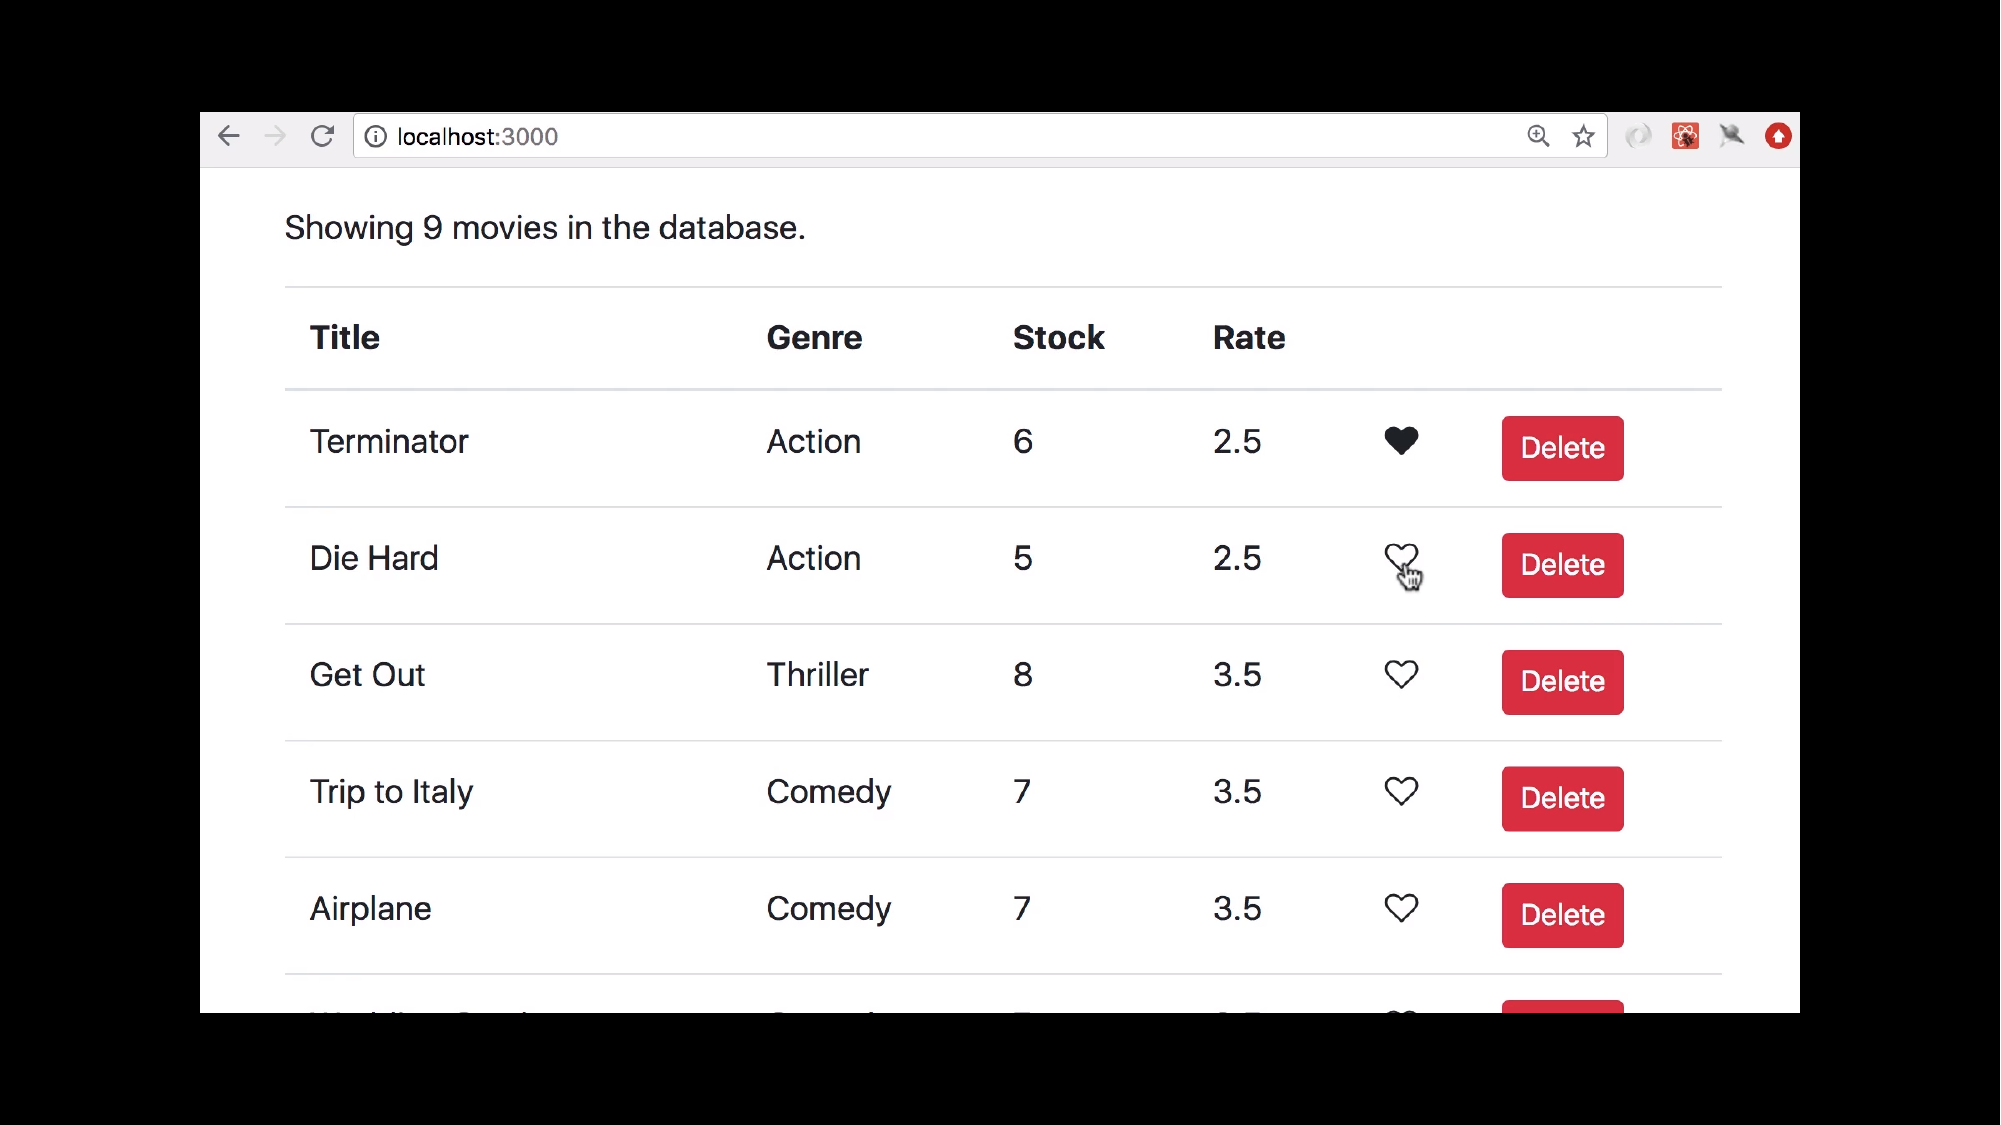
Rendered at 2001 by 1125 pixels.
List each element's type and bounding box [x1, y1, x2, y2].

picture [199, 112, 1800, 1013]
